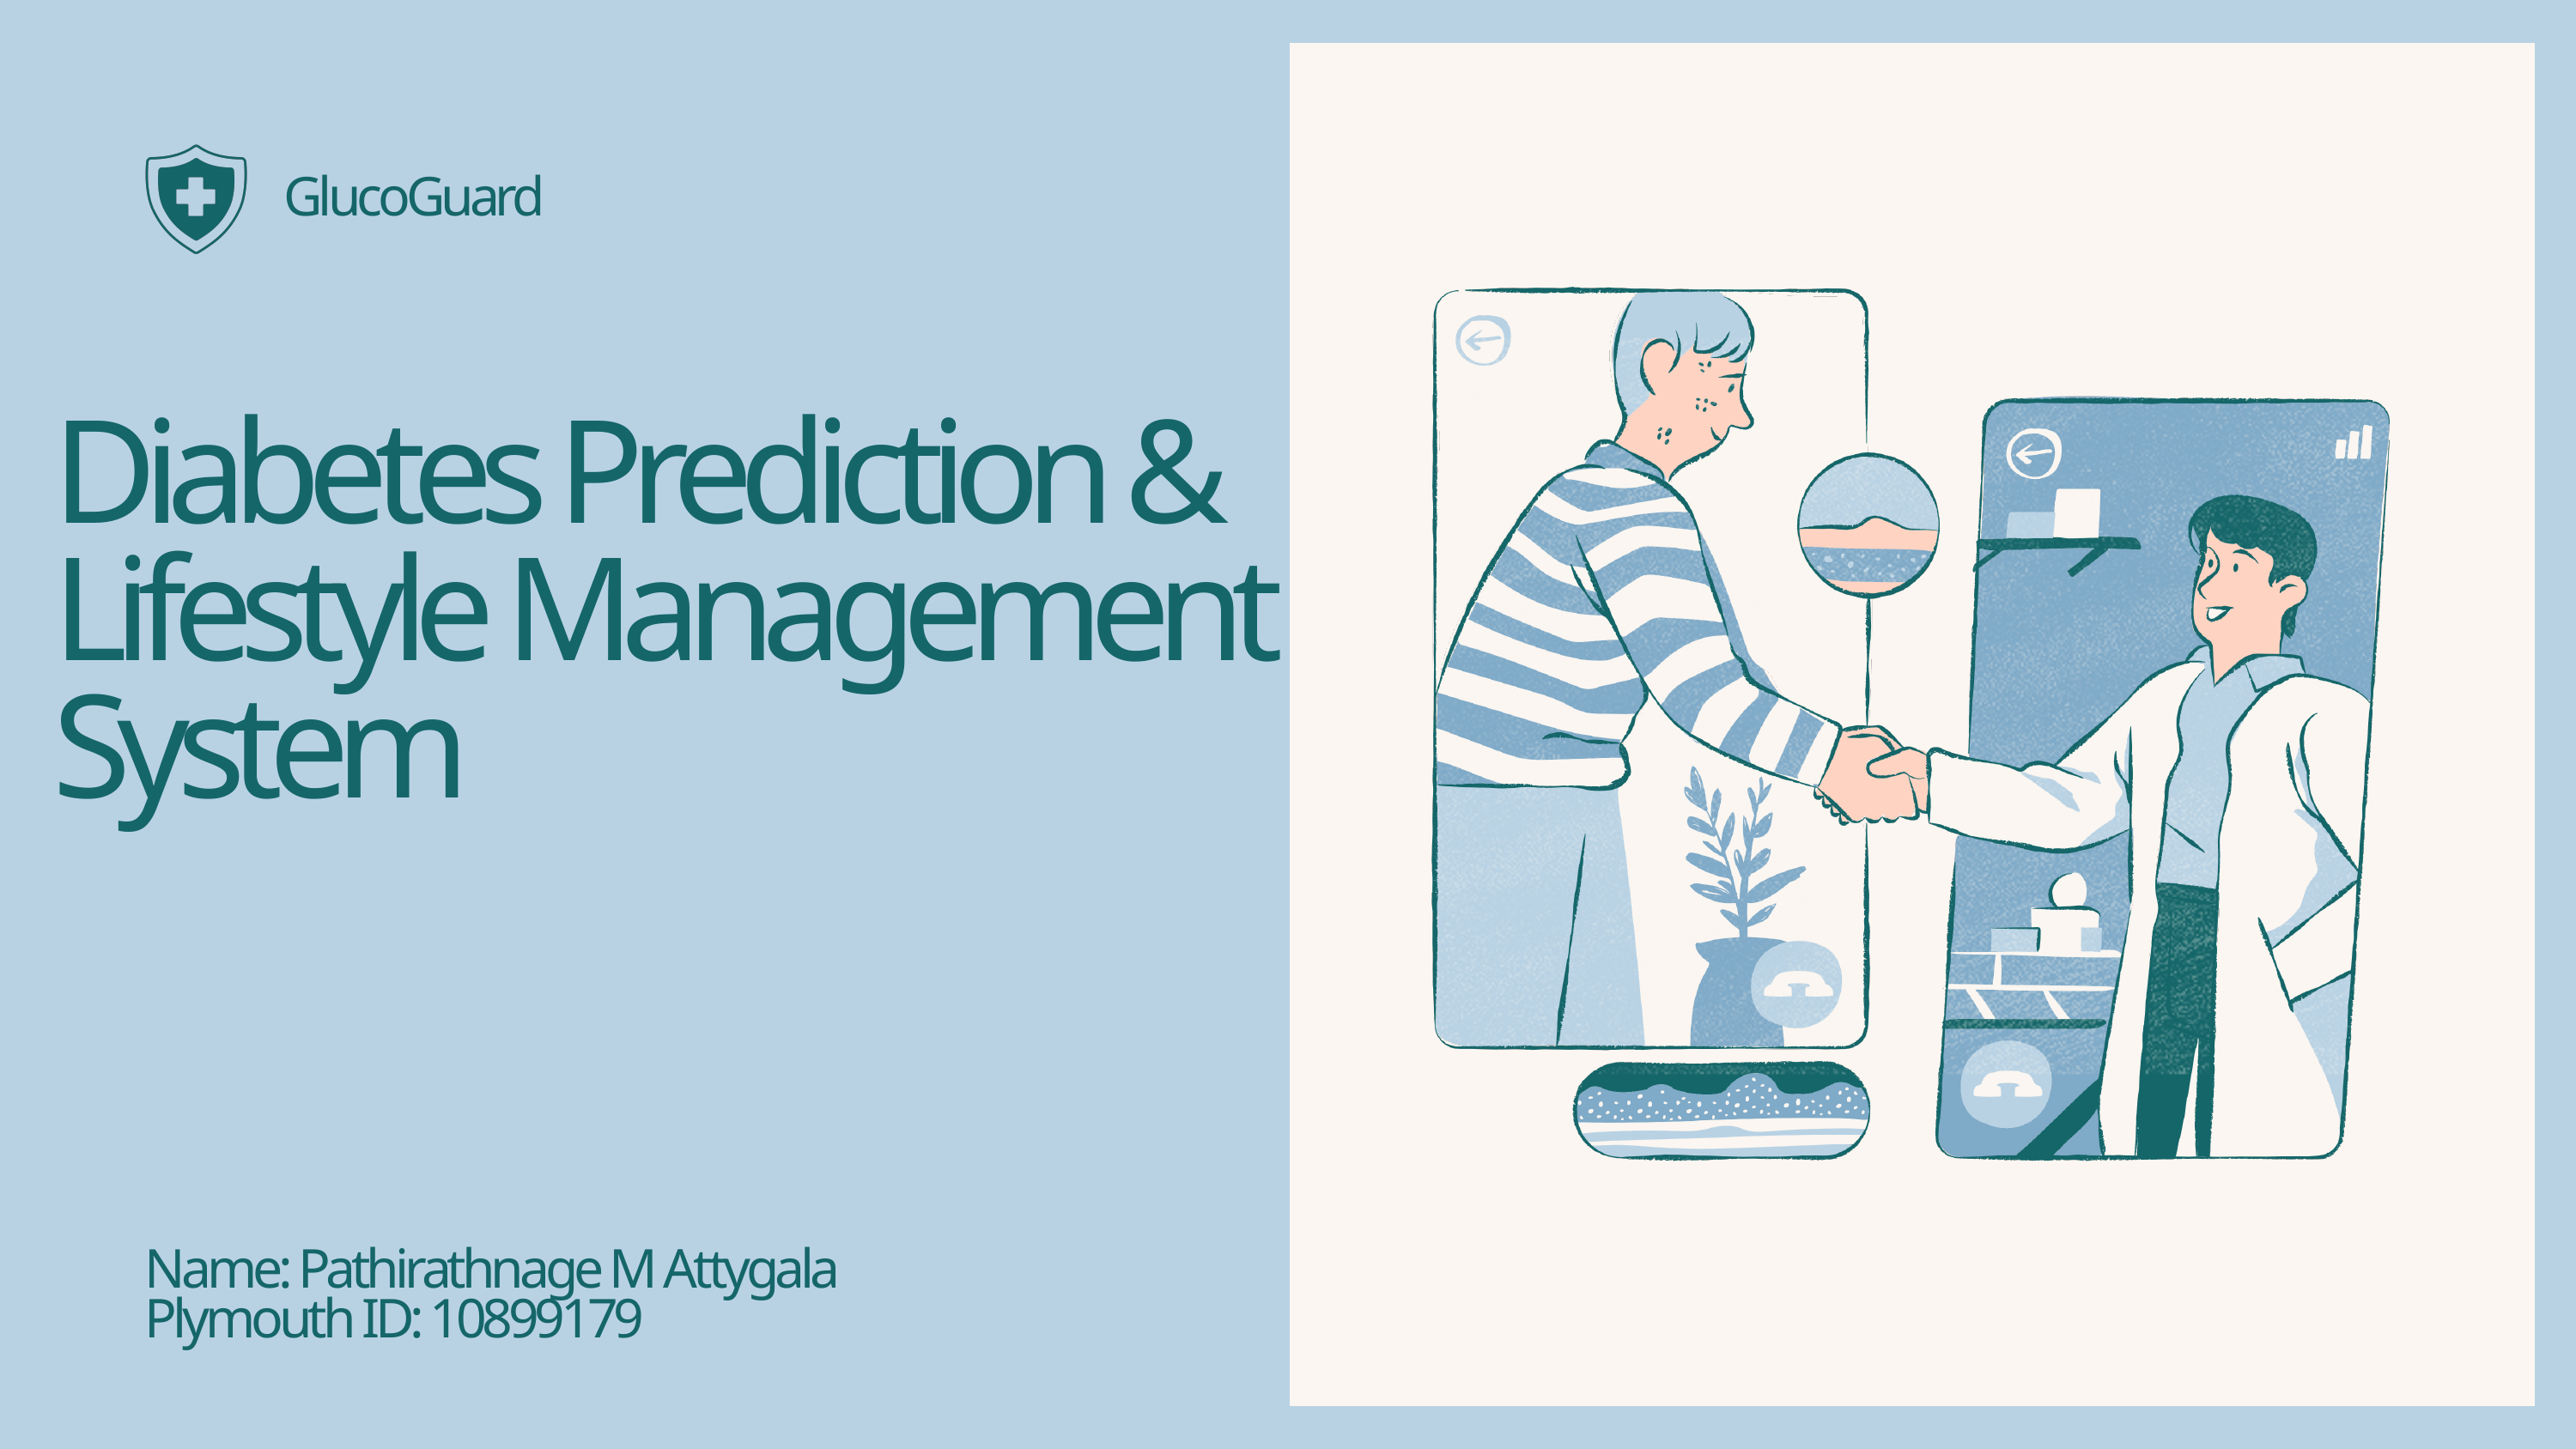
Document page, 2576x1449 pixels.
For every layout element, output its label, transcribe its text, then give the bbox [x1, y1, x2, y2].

text_box GlucoGuard [283, 176, 583, 227]
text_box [1289, 42, 2536, 1407]
text_box Name: Pathirathnage M Attygala Plymouth ID: 10899179 [144, 1248, 1125, 1349]
text_box [144, 144, 248, 254]
text_box Diabetes Prediction & Lifestyle Management System [52, 415, 1284, 828]
